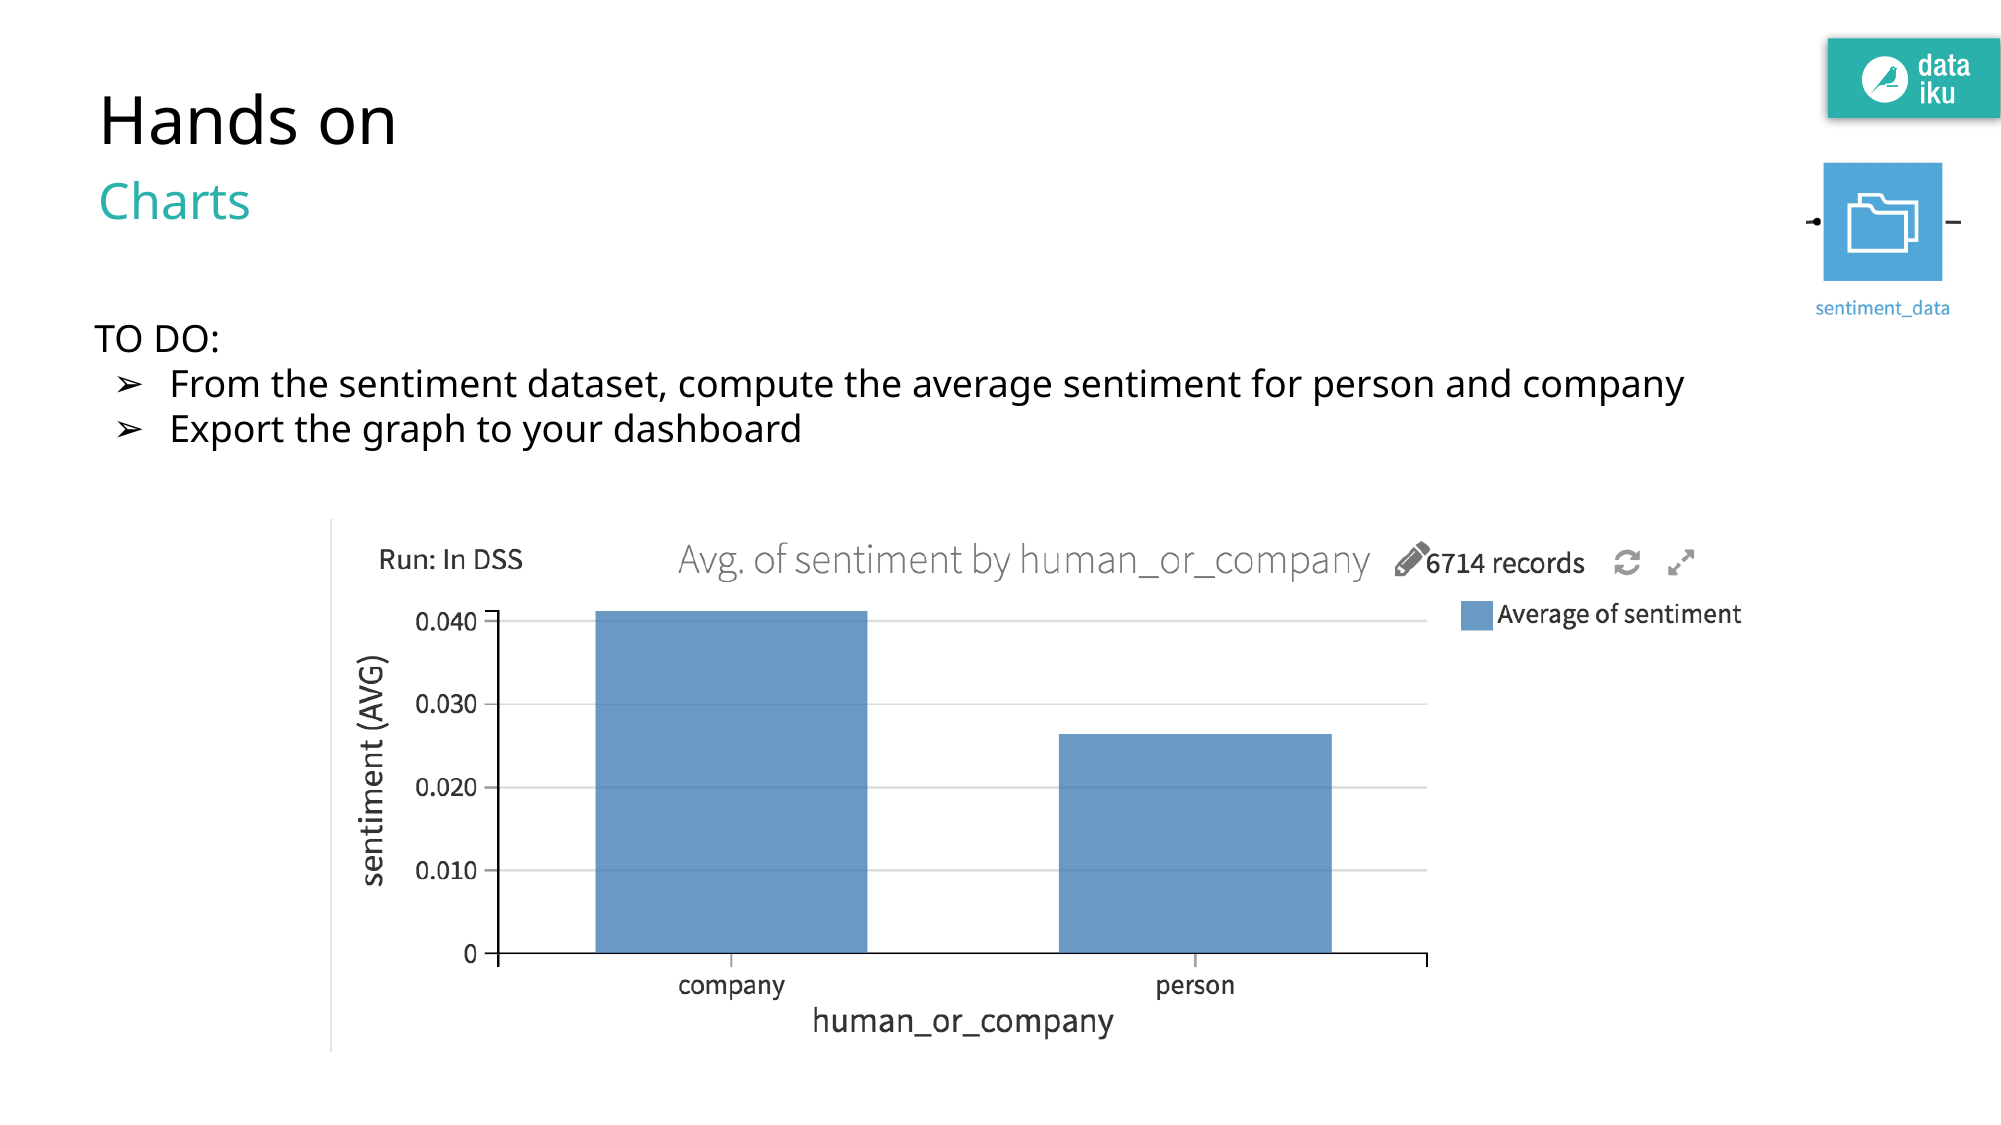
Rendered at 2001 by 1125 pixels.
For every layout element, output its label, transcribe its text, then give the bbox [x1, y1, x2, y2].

text_box TO DO: From the sentiment dataset, compute the average sentiment for person and company Export the graph to your dashboard [79, 299, 1730, 467]
picture [1806, 149, 1961, 329]
title Hands on [78, 78, 1922, 149]
picture [329, 518, 1750, 1052]
title Charts [78, 149, 1805, 252]
